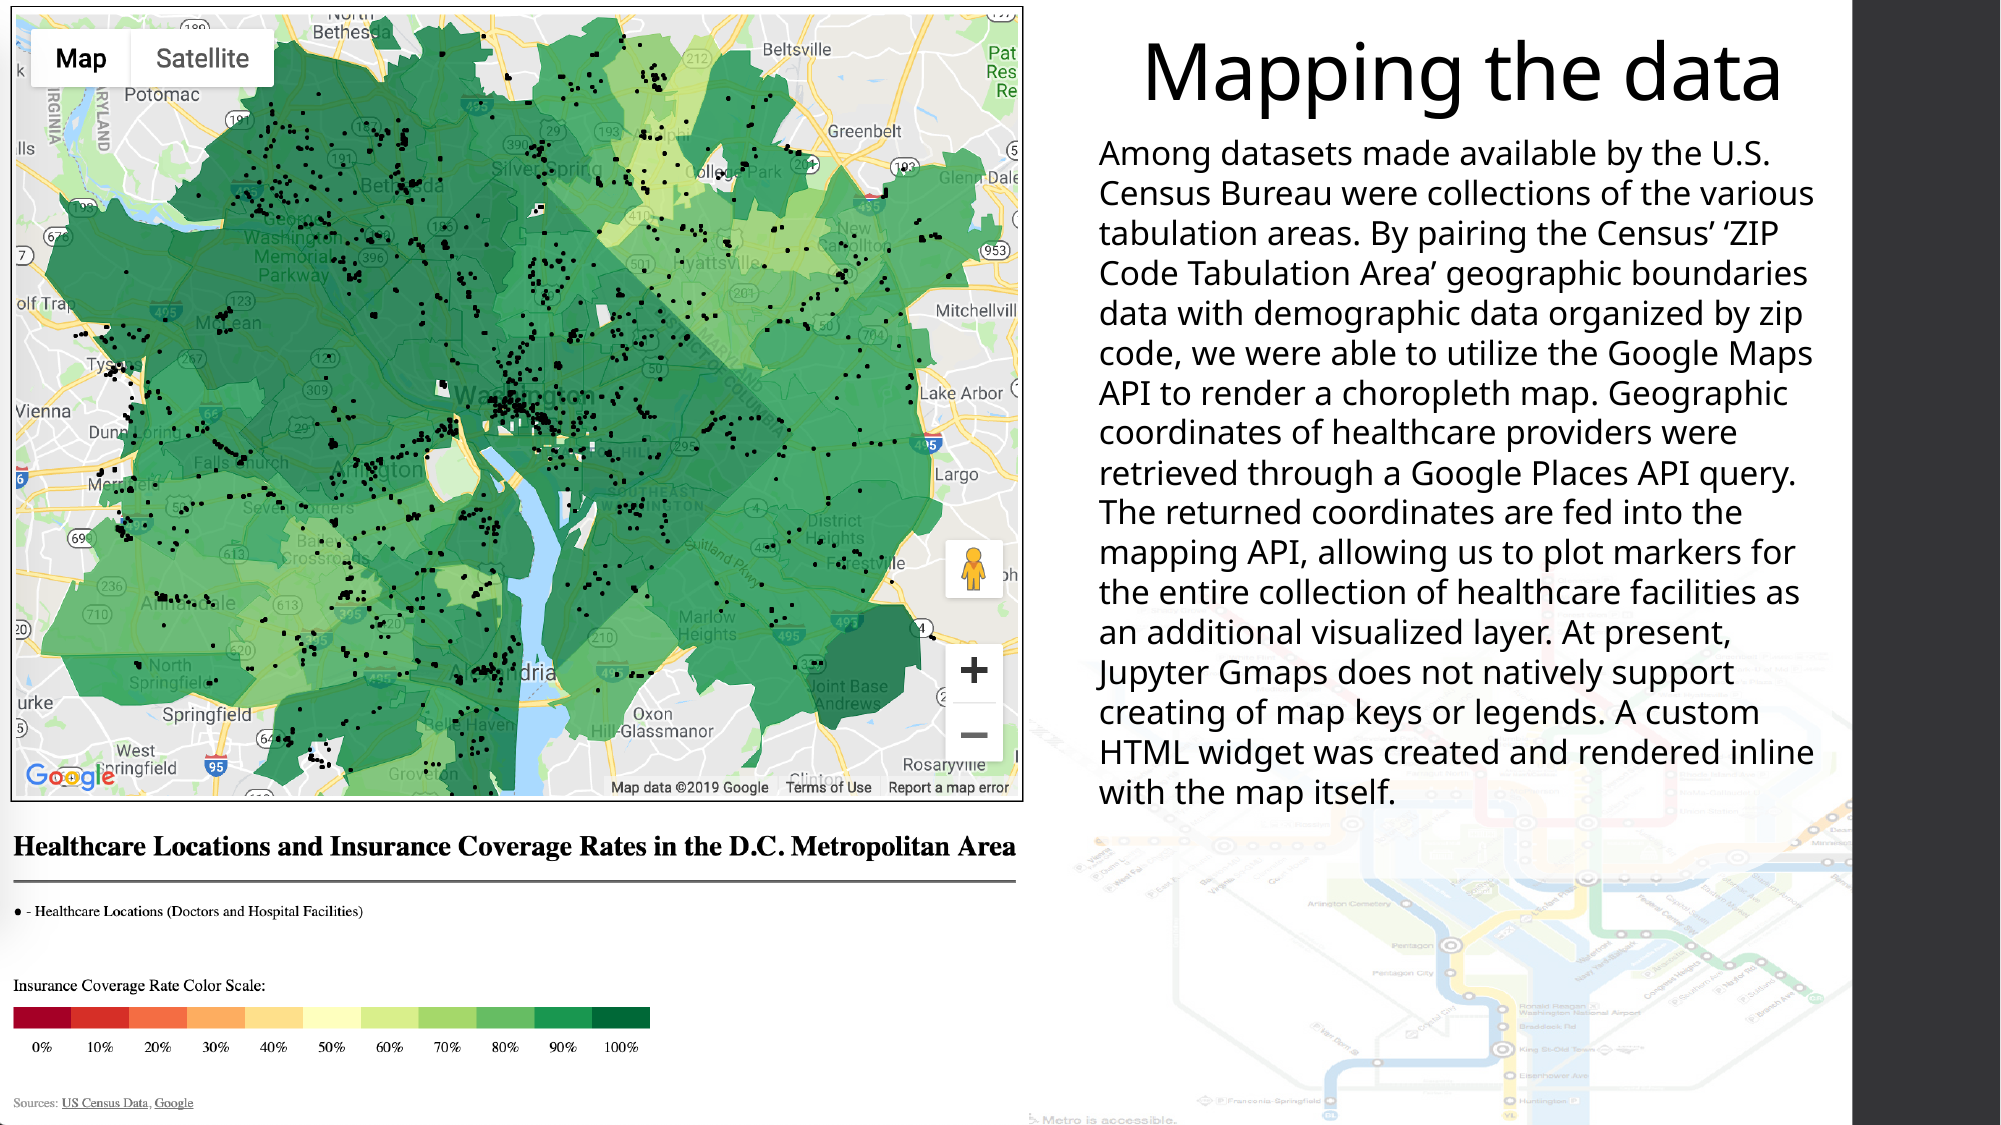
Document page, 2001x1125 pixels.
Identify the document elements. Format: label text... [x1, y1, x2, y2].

picture [0, 0, 1029, 1125]
text_box Among datasets made available by the U.S. Census Bureau were collections of the various tabulation areas. By pairing the Census’ ‘ZIP Code Tabulation Area’ geographic boundaries data with demographic data organized by zip code, we were able to utilize the Google Maps API to render a choropleth map. Geographic coordinates of healthcare providers were retrieved through a Google Places API query. The returned coordinates are fed into the mapping API, allowing us to plot markers for the entire collection of healthcare facilities as an additional visualized layer. At present, Jupyter Gmaps does not natively support creating of map keys or legends. A custom HTML widget was created and rendered inline with the map itself. [1083, 124, 1833, 819]
title Mapping the data [1126, 24, 2000, 125]
text_box [1063, 0, 1814, 880]
